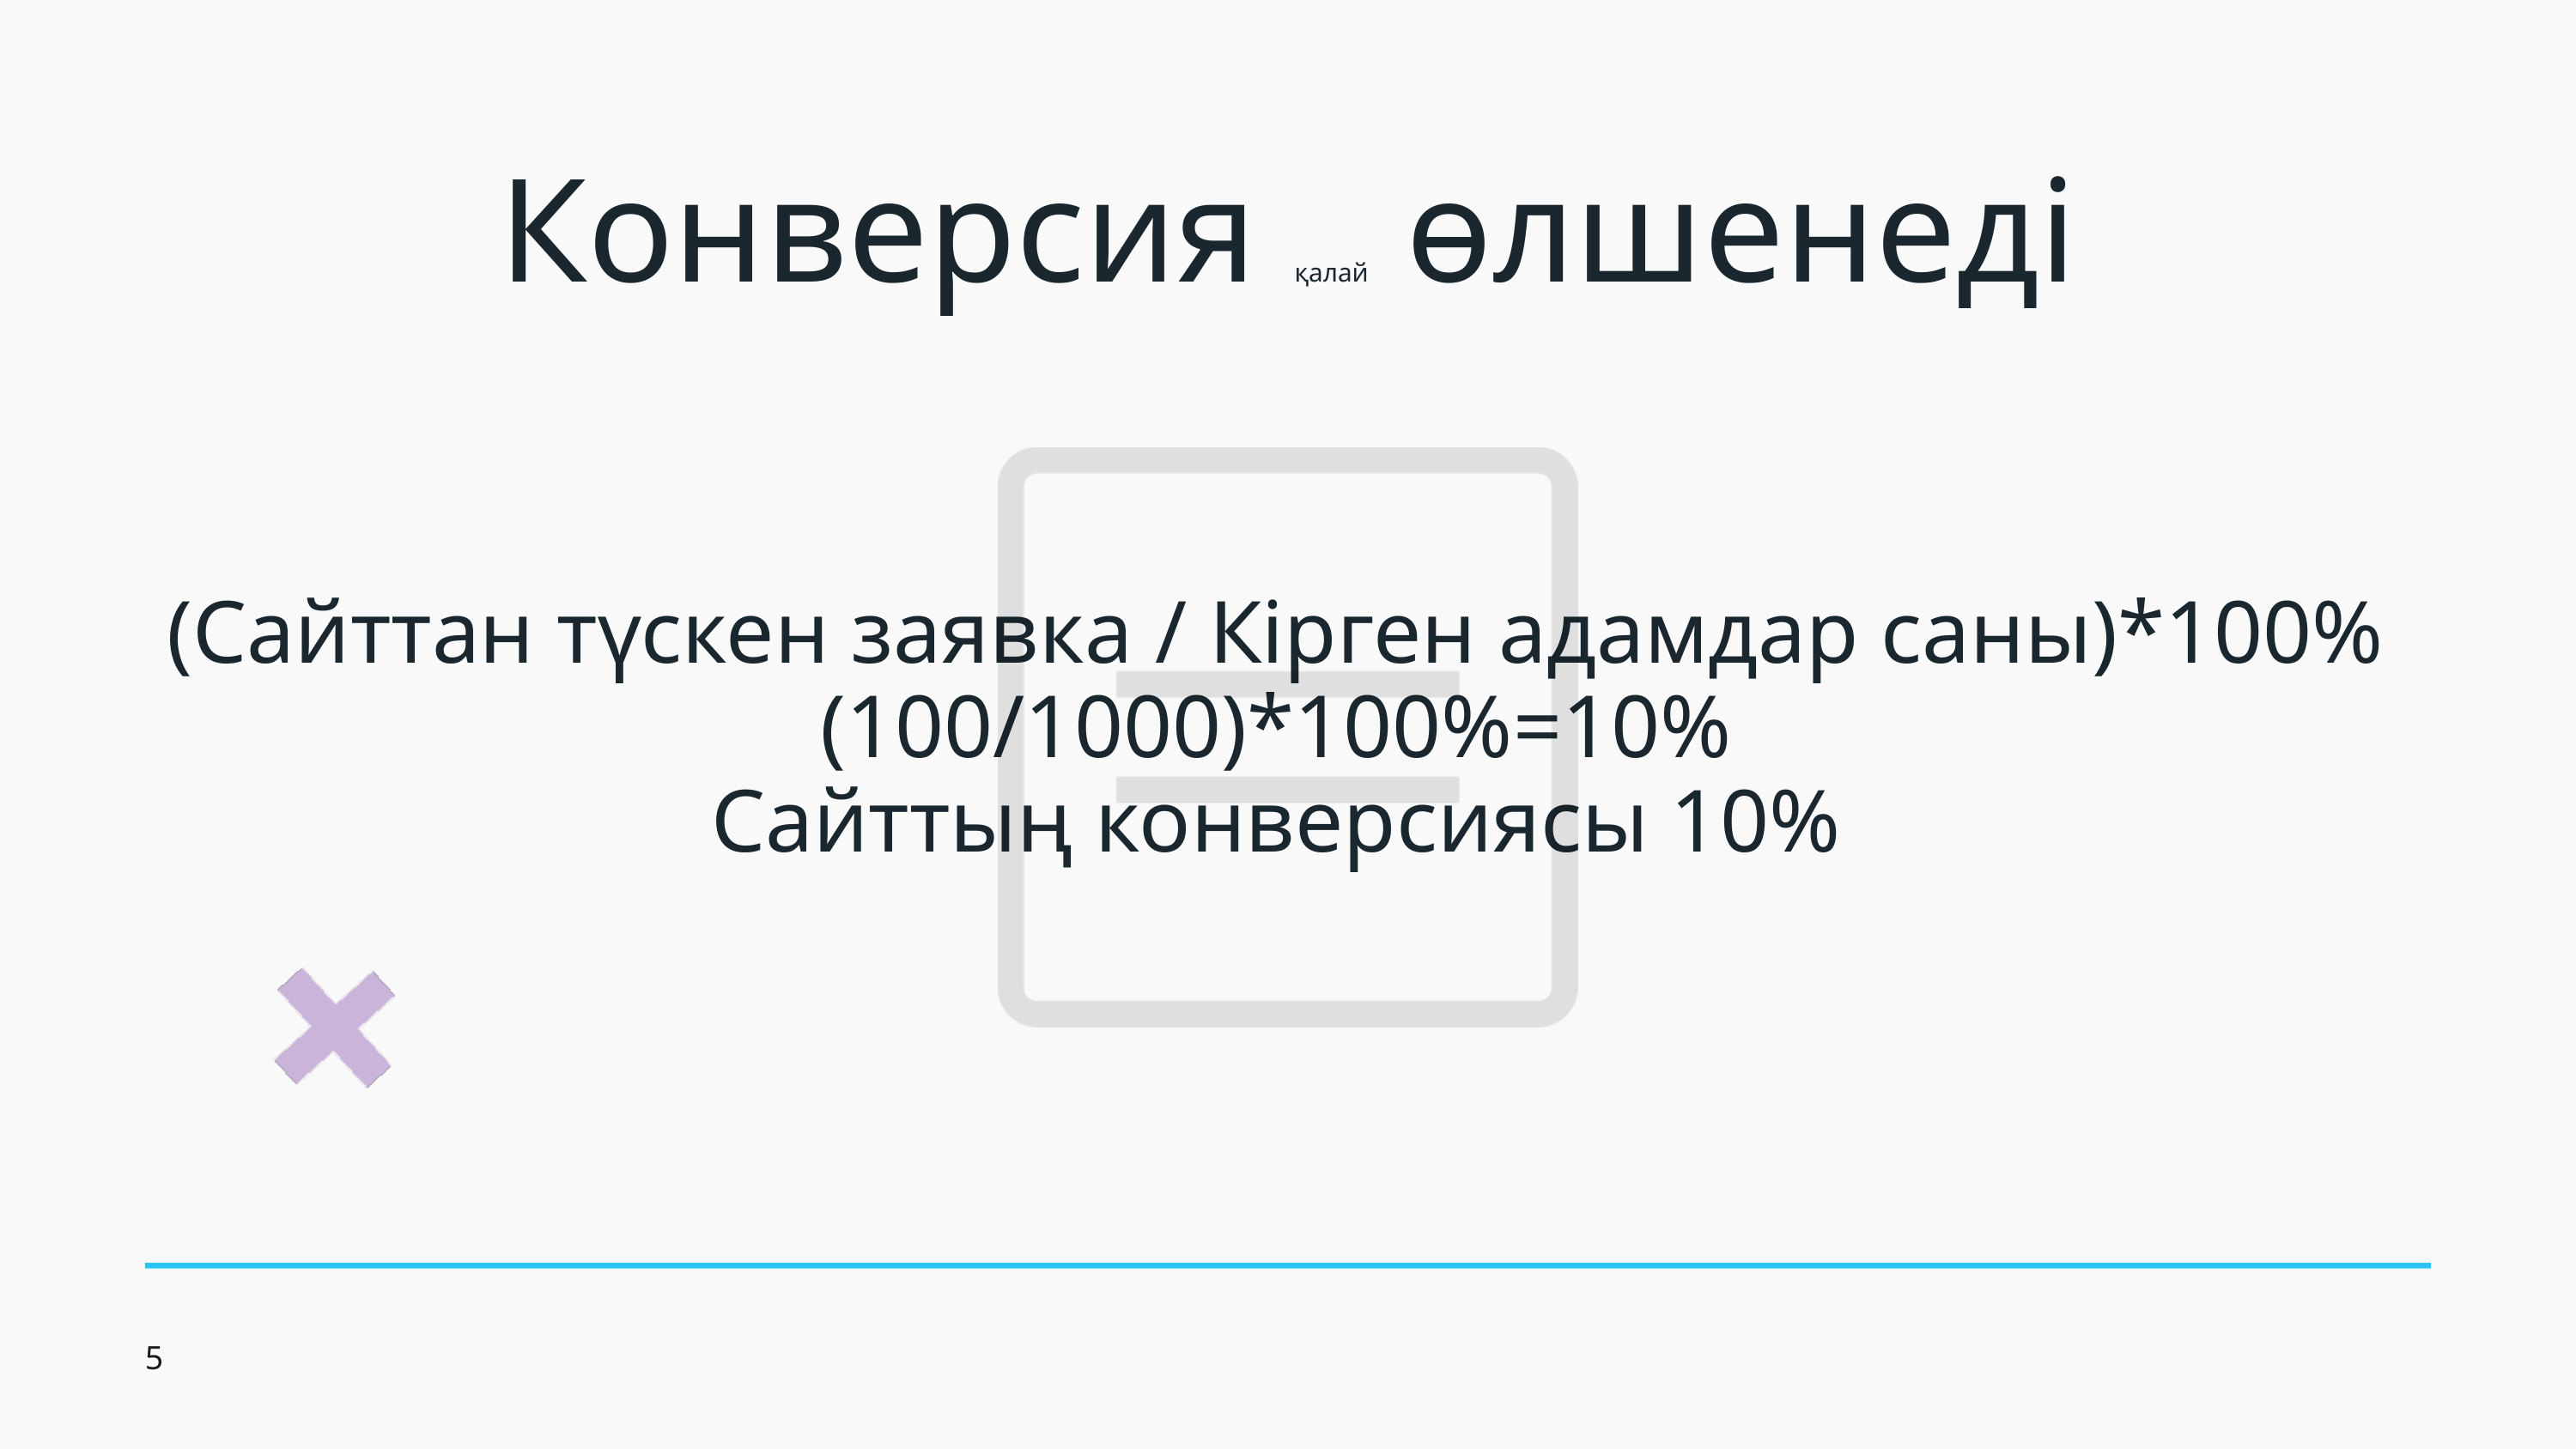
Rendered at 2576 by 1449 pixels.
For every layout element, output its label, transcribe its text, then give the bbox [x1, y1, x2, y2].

text_box (Сайттан түскен заявка / Кірген адамдар саны)*100% (100/1000)*100%=10% Сайттың конверсиясы 10% [1581, 585, 2409, 870]
text_box Конверсия қалай өлшенеді [241, 153, 2335, 311]
text_box 5 [144, 1331, 464, 1377]
text_box [144, 1263, 2432, 1269]
picture [242, 936, 428, 1120]
text_box (Сайттан түскен заявка / Кірген адамдар саны)*100% (100/1000)*100%=10% Сайттың конверсиясы 10% [144, 585, 993, 870]
picture [998, 446, 1578, 1028]
